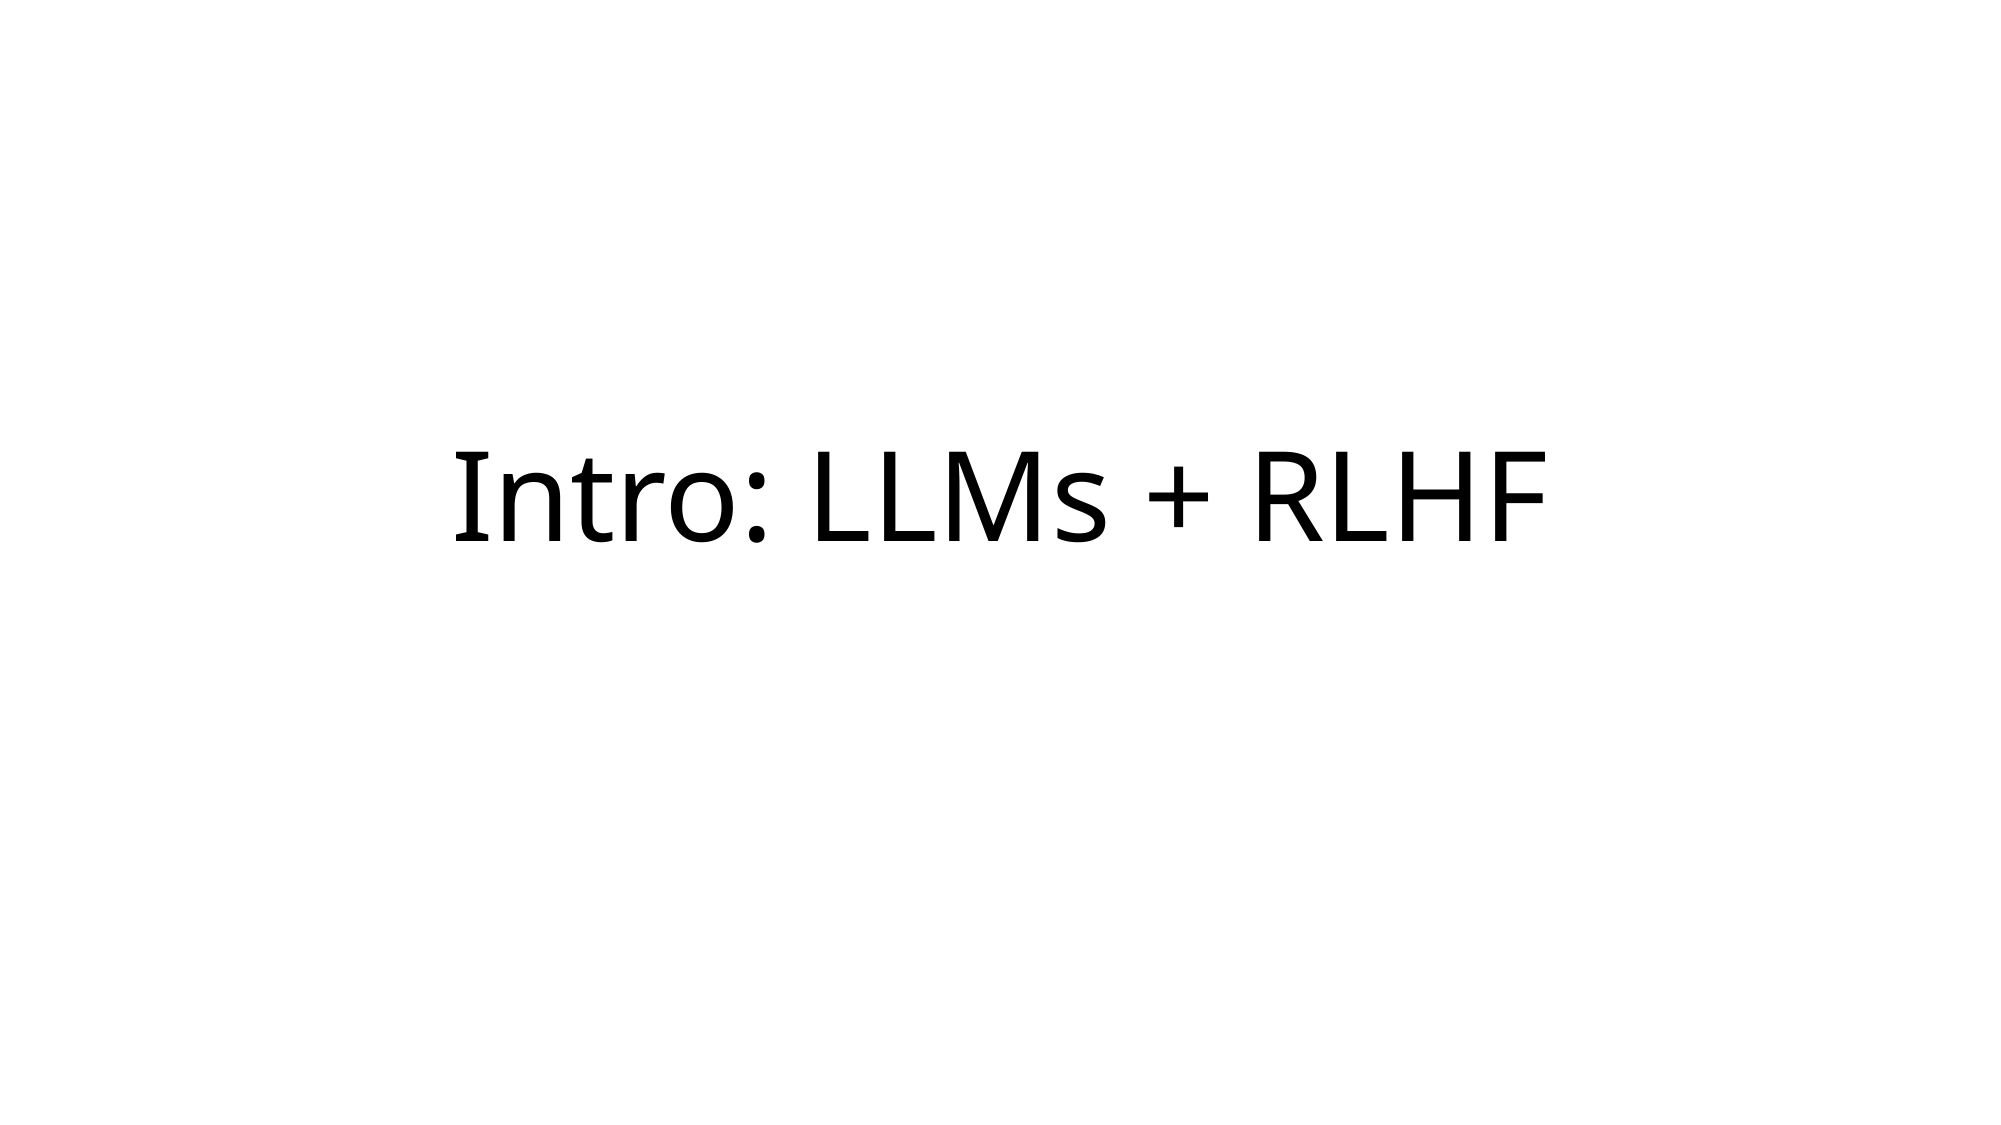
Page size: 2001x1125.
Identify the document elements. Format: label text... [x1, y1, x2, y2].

title Intro: LLMs + RLHF [249, 184, 1750, 576]
